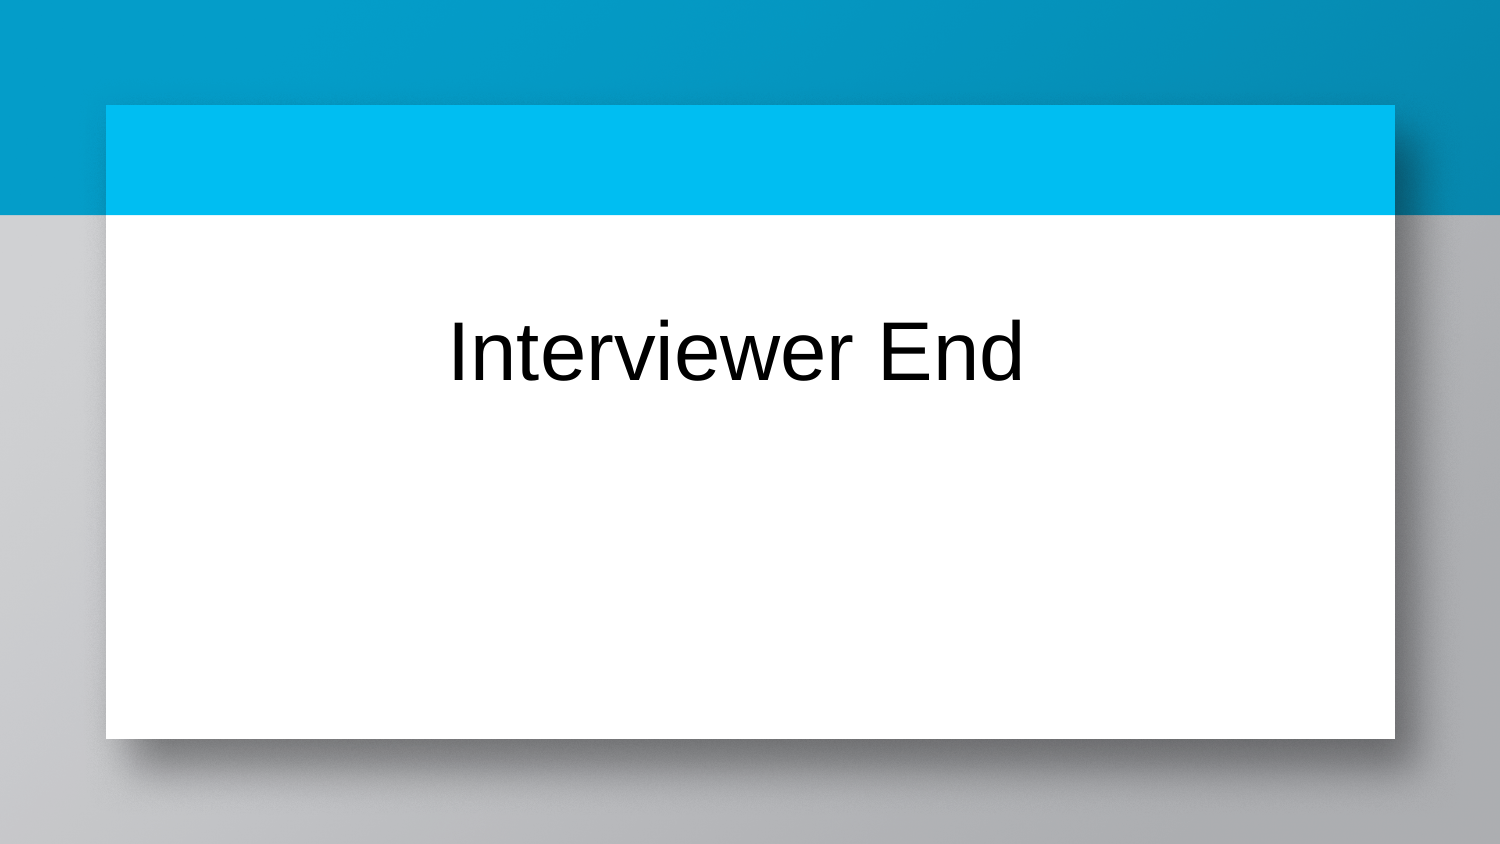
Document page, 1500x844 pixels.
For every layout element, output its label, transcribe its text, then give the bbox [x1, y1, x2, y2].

text_box Interviewer End [145, 290, 1316, 481]
picture [0, 216, 1500, 844]
